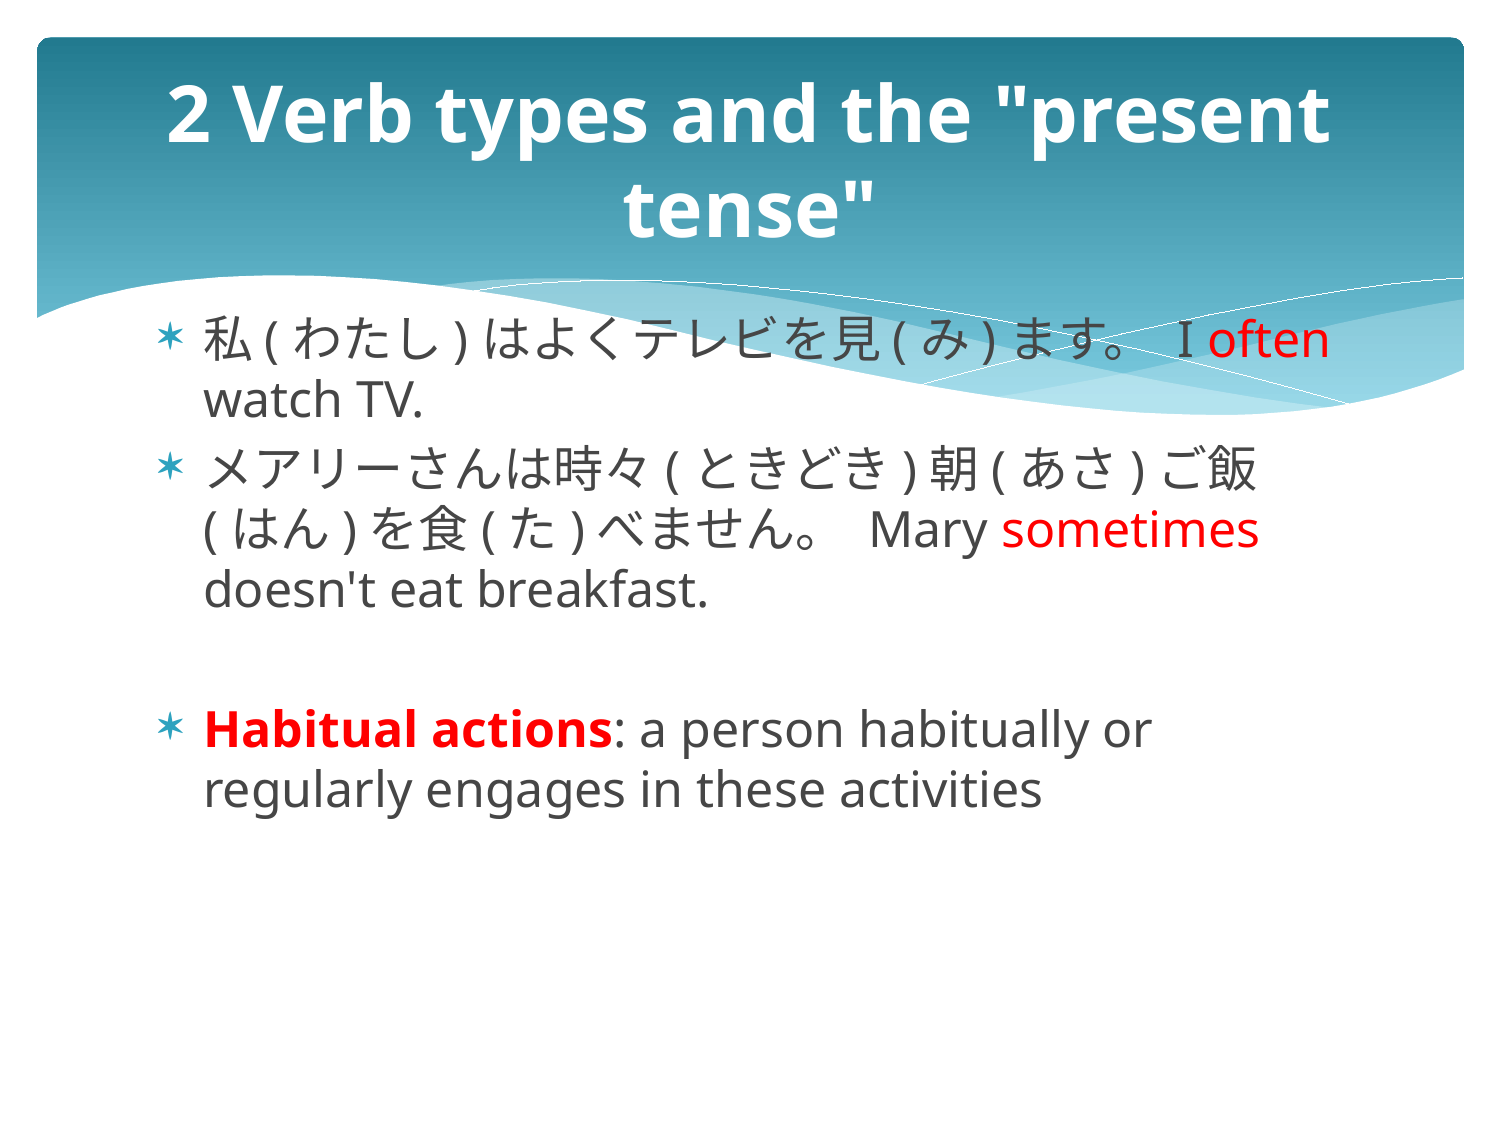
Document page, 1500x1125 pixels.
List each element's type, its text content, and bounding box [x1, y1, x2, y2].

title 2 Verb types and the "present tense" [75, 55, 1425, 261]
list 私(わたし)はよくテレビを見(み)ます。 I often watch TV. メアリーさんは時々(ときどき)朝(あさ)ご飯(はん)を食(た)べません。 Mary sometimes doesn't eat breakfast. Habitual actions: a person habitually or regularly engages in these activities [143, 299, 1359, 1005]
